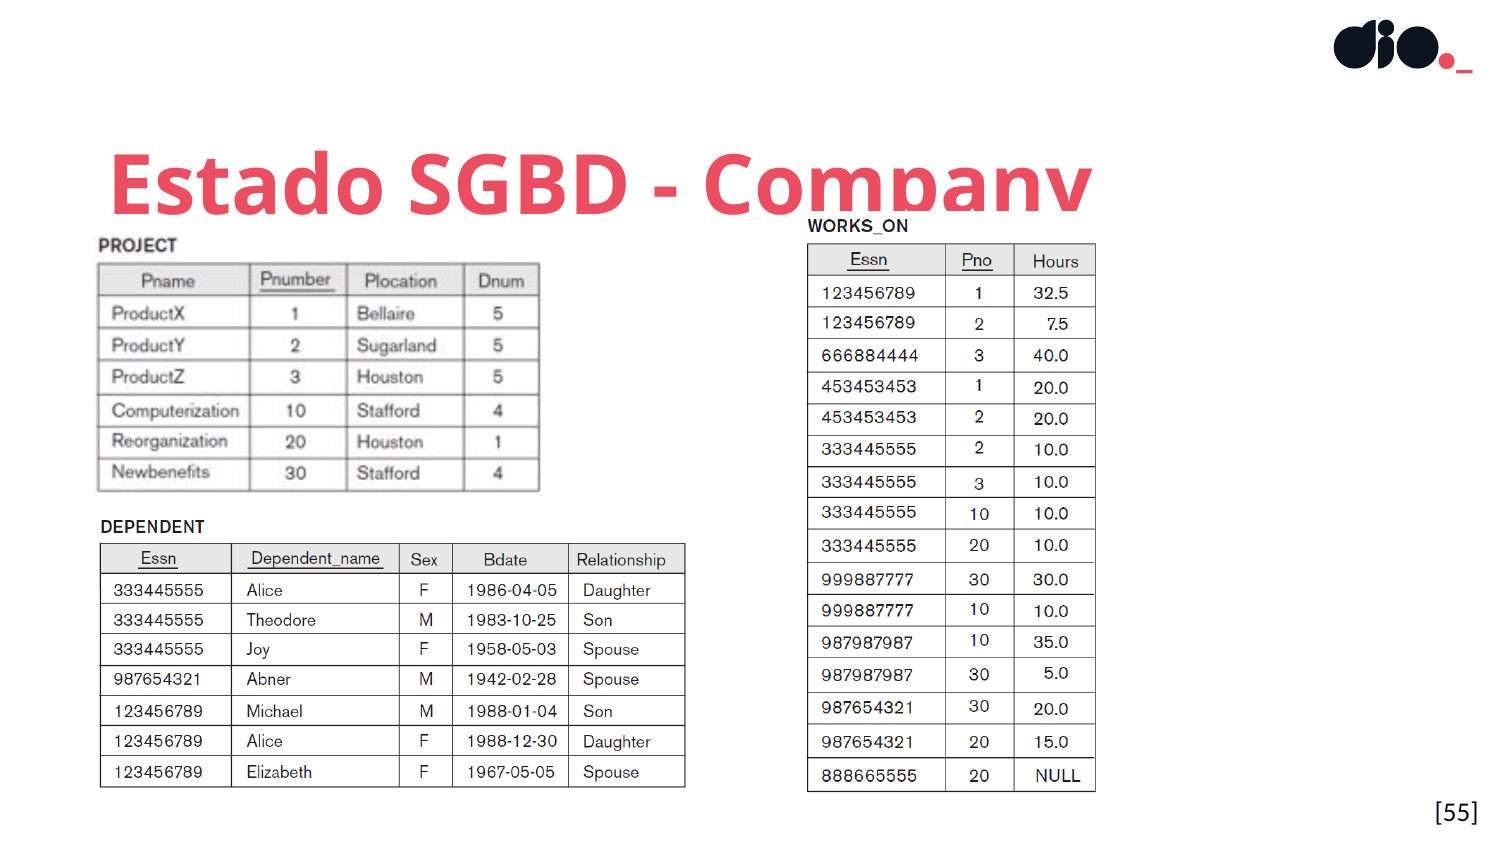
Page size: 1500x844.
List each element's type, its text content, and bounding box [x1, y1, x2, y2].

picture [93, 514, 693, 795]
picture [93, 234, 544, 496]
picture [796, 211, 1104, 801]
text_box Estado SGBD - Company [92, 104, 1408, 243]
slide_number [55] [1403, 779, 1494, 844]
picture [1333, 19, 1473, 74]
